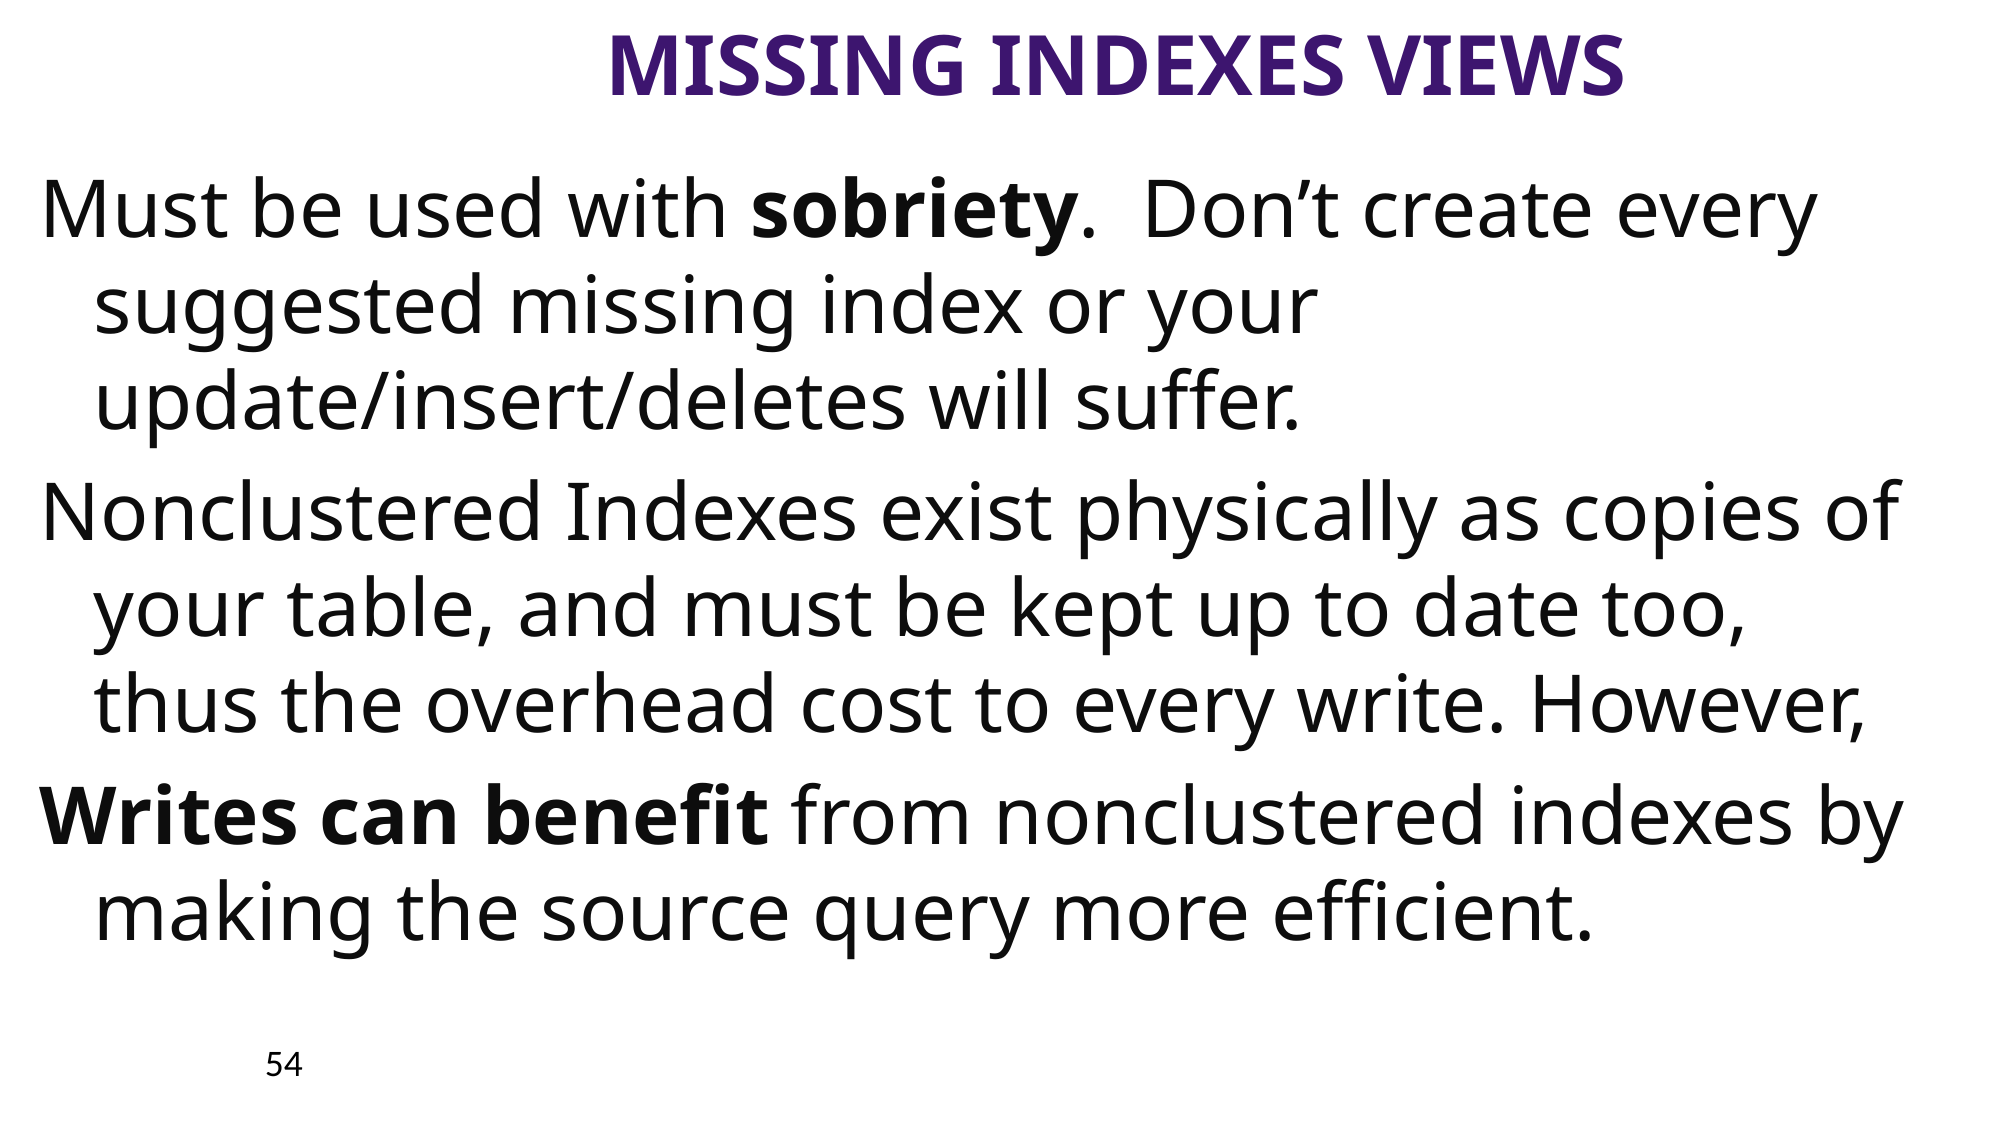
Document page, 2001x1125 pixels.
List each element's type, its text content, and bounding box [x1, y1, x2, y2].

slide_number 54 [249, 1031, 337, 1092]
title Missing Indexes Views [316, 0, 1917, 125]
list Must be used with sobriety. Don’t create every suggested missing index or your update/insert/deletes will suffer. Nonclustered Indexes exist physically as copies of your table, and must be kept up to date too, thus the overhead cost to every write. However, Writes can benefit from nonclustered indexes by making the source query more efficient. [24, 149, 1950, 1038]
